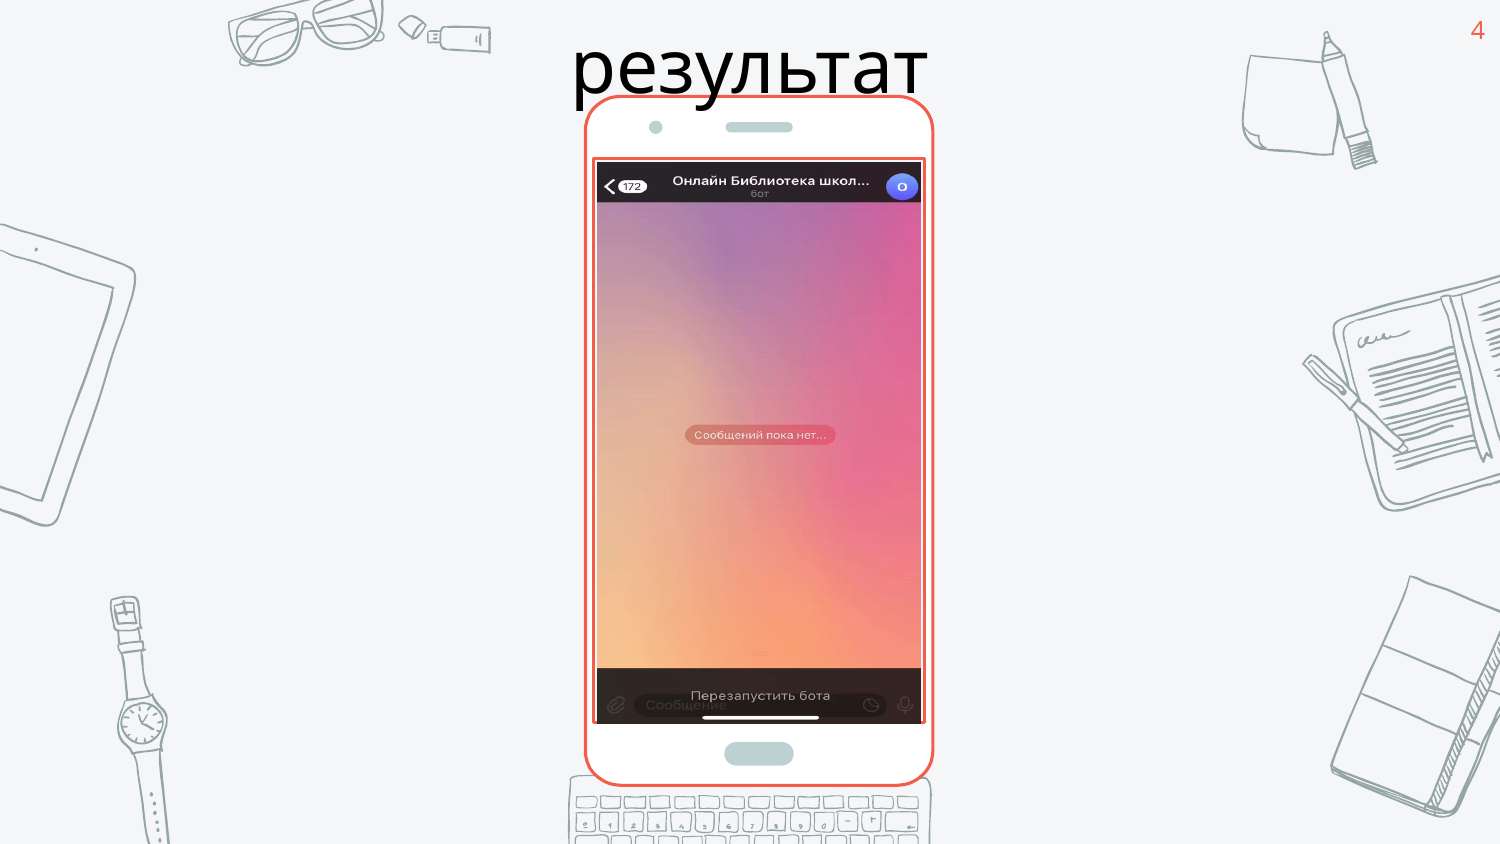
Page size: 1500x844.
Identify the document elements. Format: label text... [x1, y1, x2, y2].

slide_number 4 [1435, 0, 1500, 53]
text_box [585, 96, 934, 786]
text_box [596, 161, 922, 726]
text_box результат [519, 11, 981, 117]
